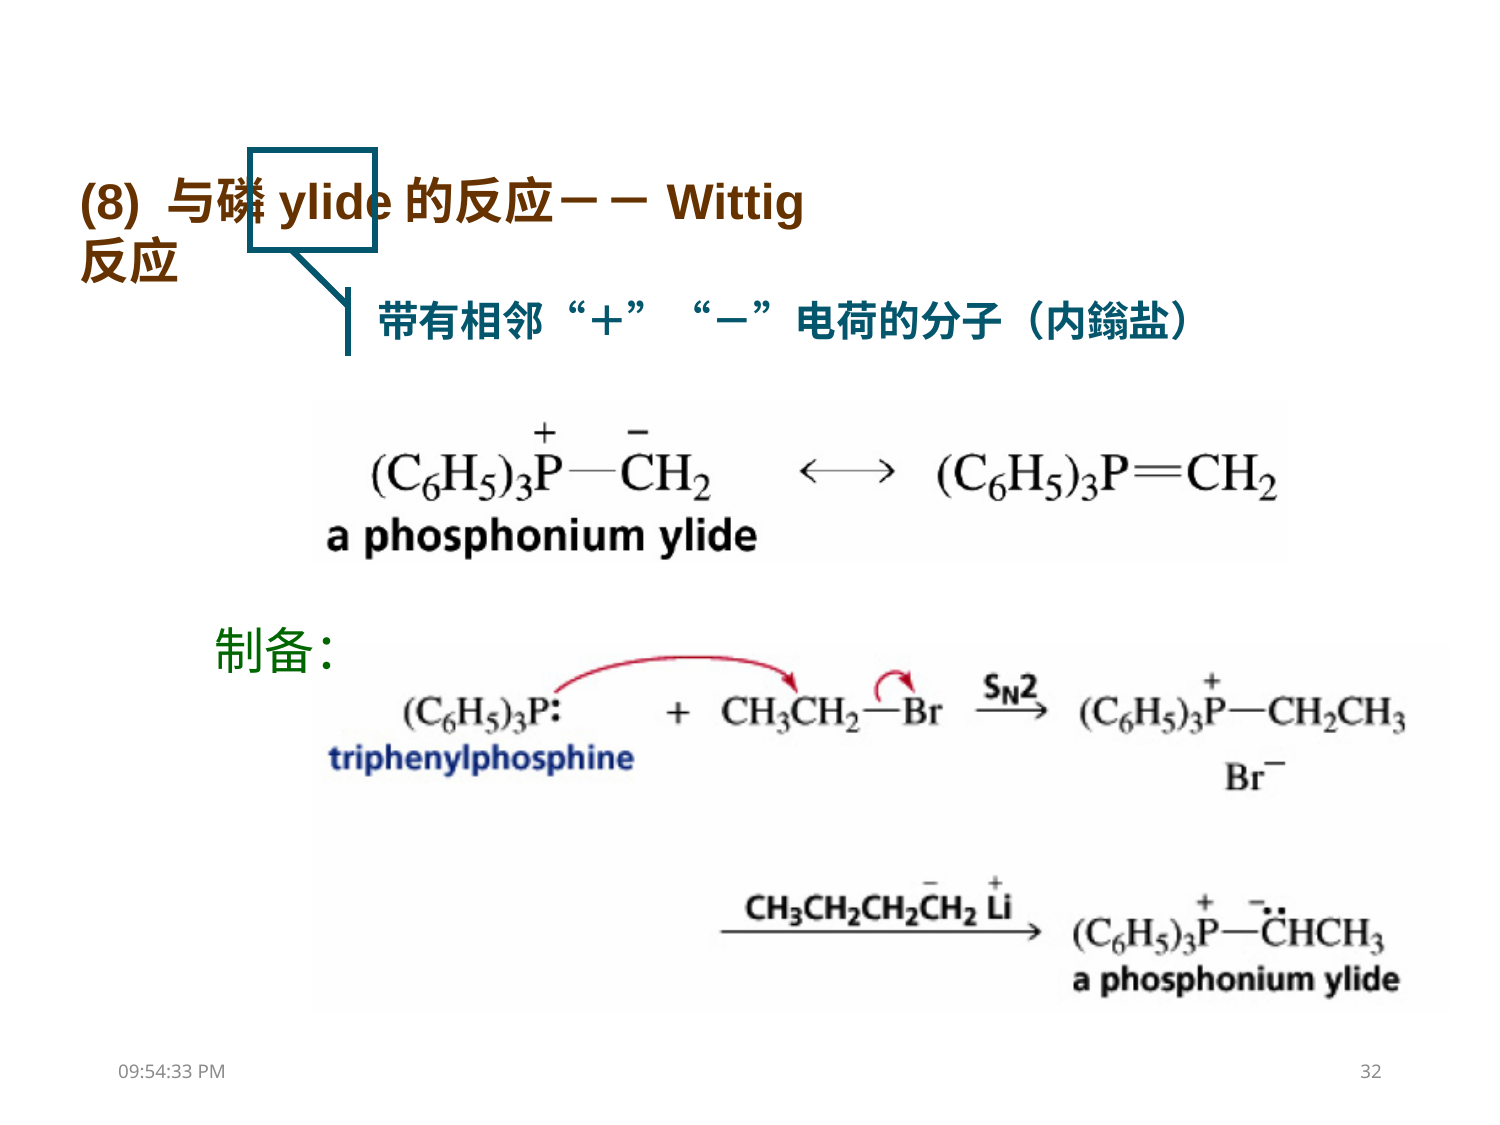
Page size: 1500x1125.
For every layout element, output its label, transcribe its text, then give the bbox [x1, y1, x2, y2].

text_box [249, 149, 375, 250]
slide_number 32 [1059, 1042, 1397, 1103]
text_box 带有相邻“＋”“－”电荷的分子（内鎓盐） [362, 287, 1270, 356]
text_box (8) 与磷ylide的反应－－Wittig反应 [64, 162, 881, 298]
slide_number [103, 1042, 441, 1103]
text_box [312, 399, 1288, 563]
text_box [312, 644, 1450, 1013]
text_box 制备： [199, 612, 788, 688]
